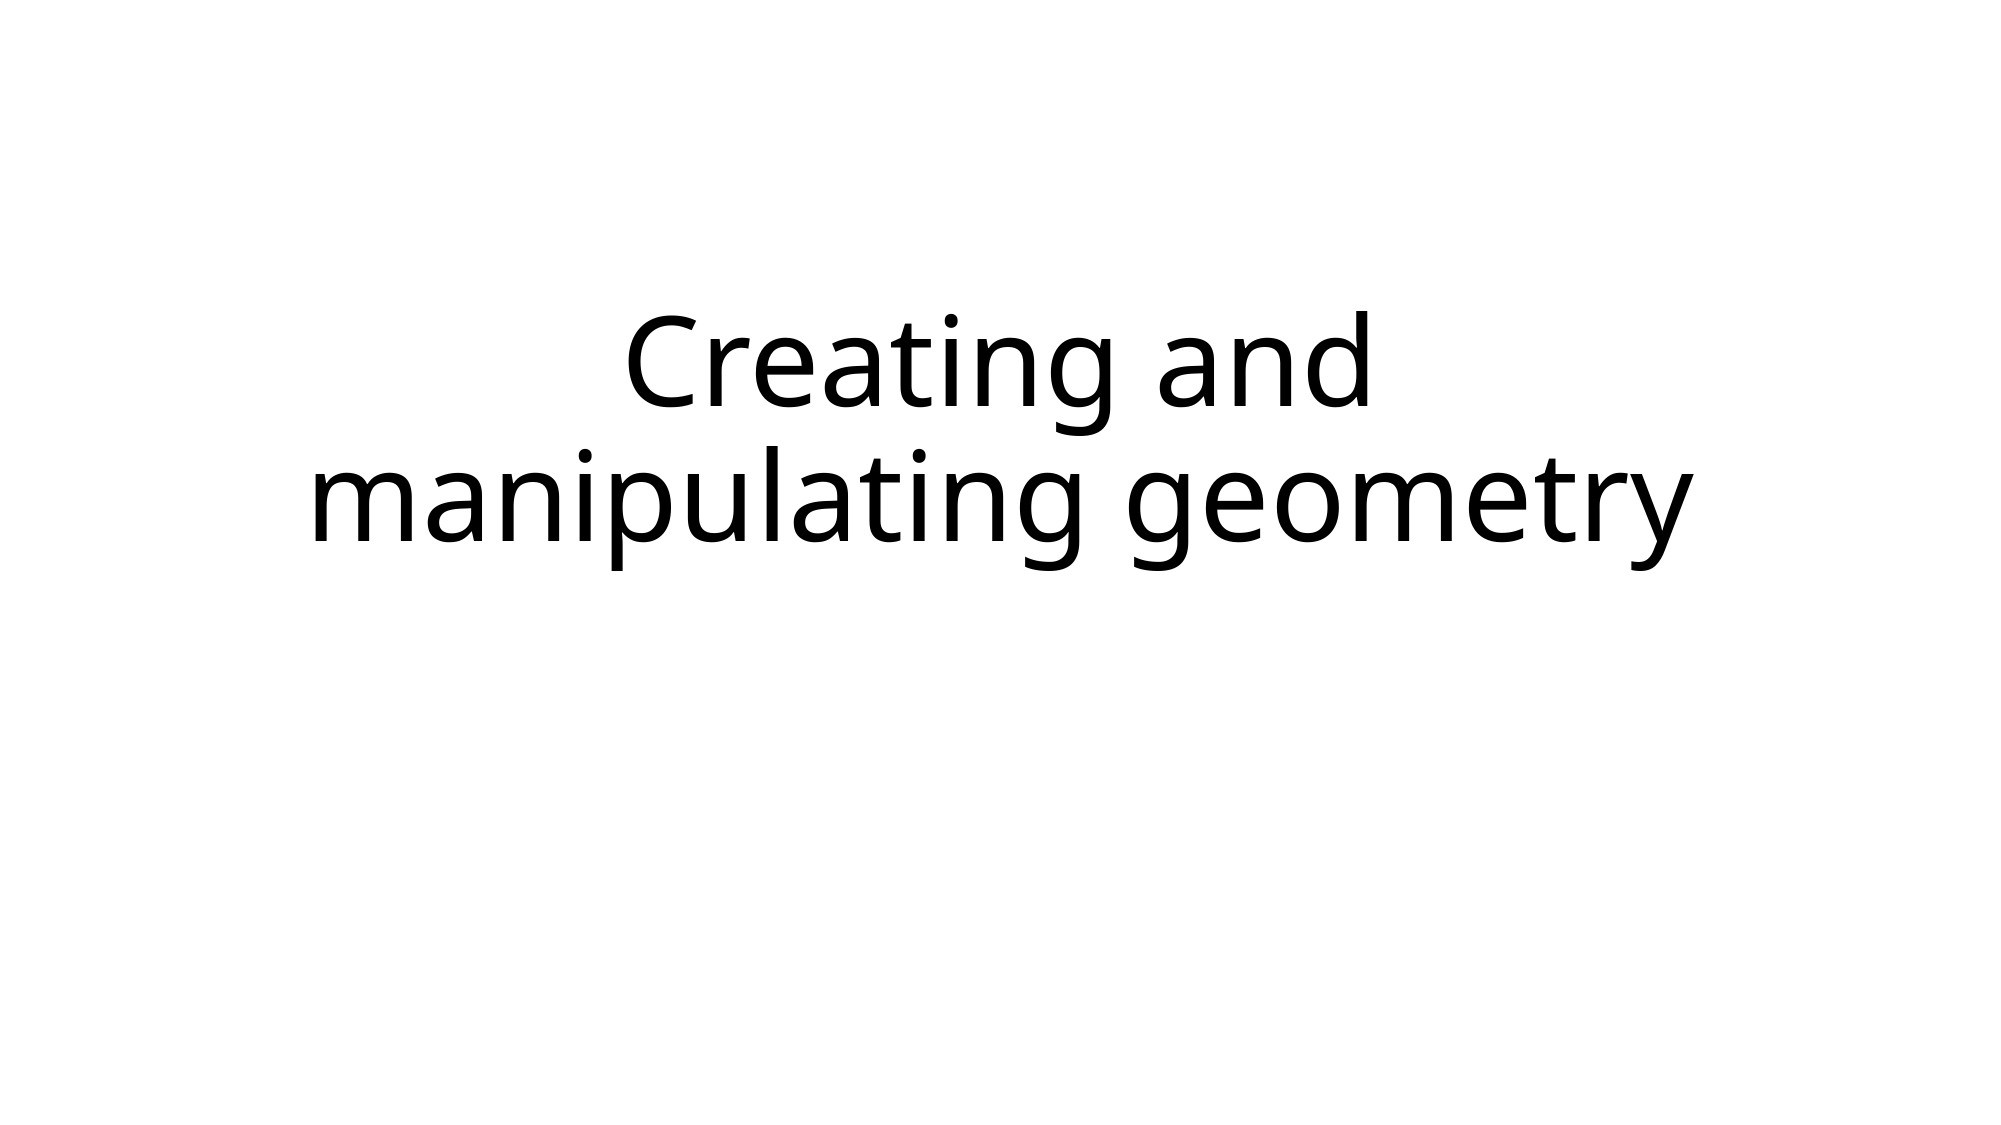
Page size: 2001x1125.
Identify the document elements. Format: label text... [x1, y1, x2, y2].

title Creating and manipulating geometry [249, 184, 1750, 576]
